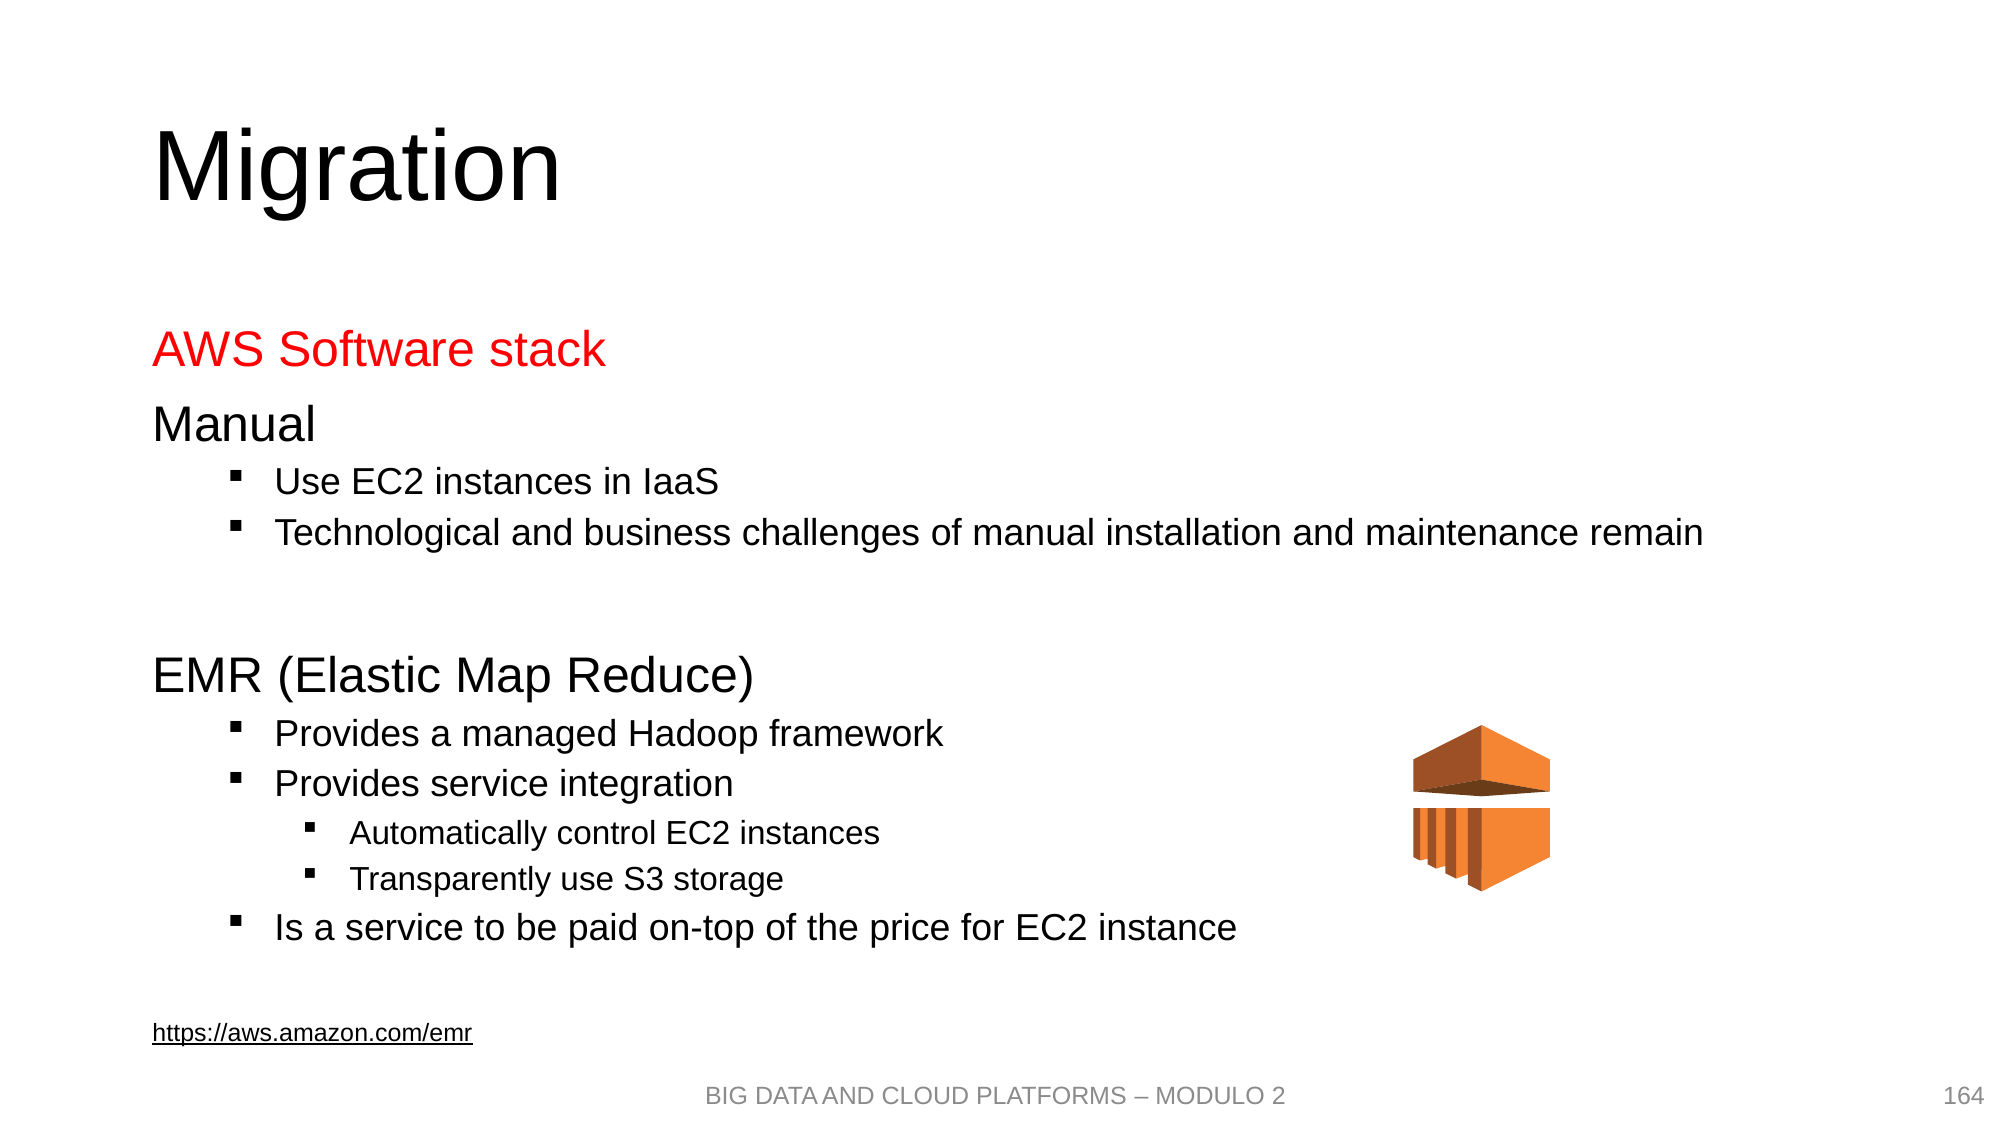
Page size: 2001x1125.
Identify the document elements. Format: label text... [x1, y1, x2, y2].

list https://aws.amazon.com/emr [137, 1003, 1863, 1064]
list AWS Software stack Manual Use EC2 instances in IaaS Technological and business challenges of manual installation and maintenance remain EMR (Elastic Map Reduce) Provides a managed Hadoop framework Provides service integration Automatically control EC2 instances Transparently use S3 storage Is a service to be paid on-top of the price for EC2 instance [137, 278, 1863, 993]
title Migration [137, 59, 1863, 278]
slide_number 164 [1550, 1065, 2000, 1125]
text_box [1413, 724, 1550, 797]
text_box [1413, 808, 1550, 892]
